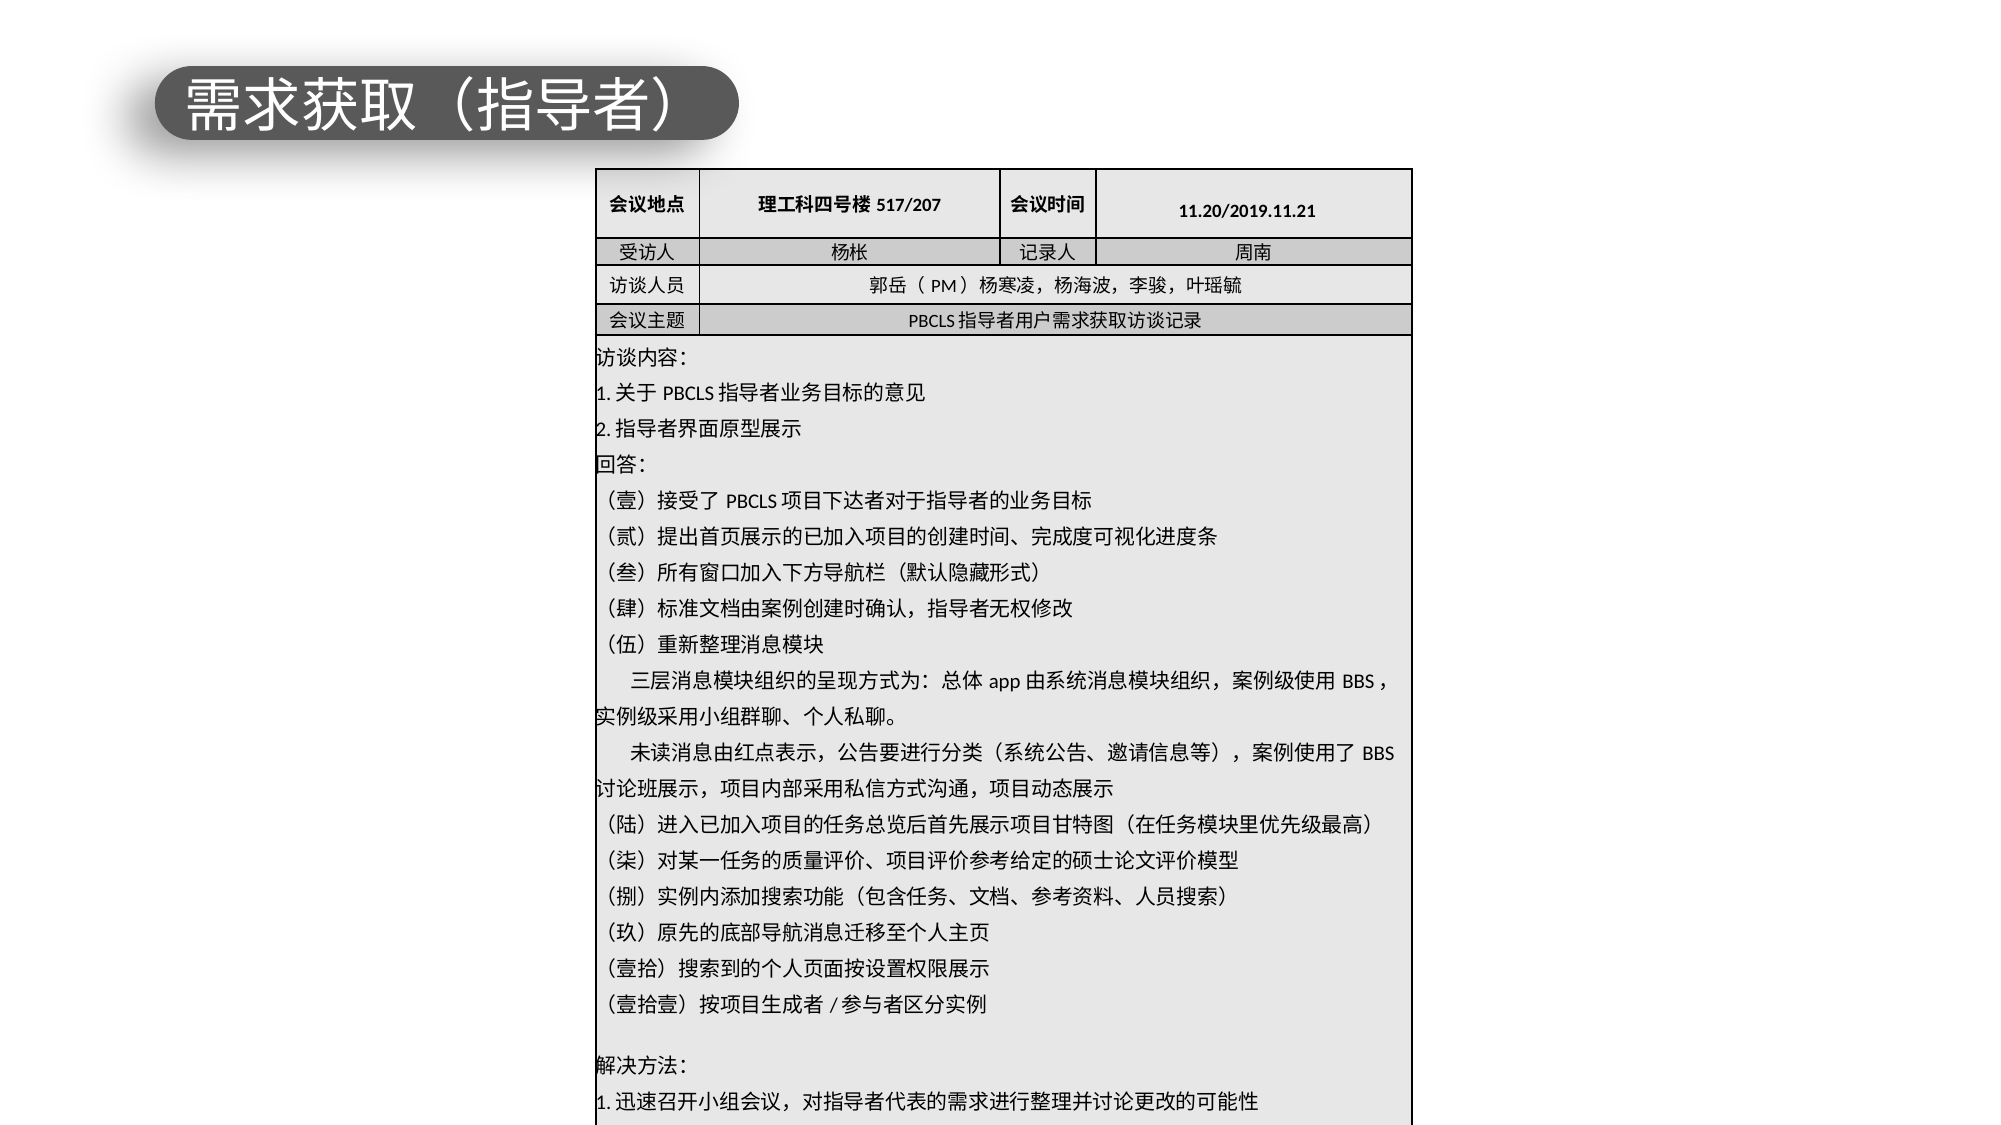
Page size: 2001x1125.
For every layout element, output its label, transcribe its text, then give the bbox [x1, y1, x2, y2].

table_header 会议时间 [1001, 170, 1095, 237]
table_cell 访谈人员 [597, 266, 699, 303]
table_cell 受访人 [597, 239, 699, 264]
table_header 理工科四号楼517/207 [700, 170, 999, 237]
text_box 需求获取（指导者） [154, 66, 740, 140]
table_header 11.20/2019.11.21 [1097, 170, 1411, 237]
table_cell 记录人 [1001, 239, 1095, 264]
table_cell 郭岳（PM）杨寒凌，杨海波，李骏，叶瑶毓 [700, 266, 1411, 303]
table_cell 周南 [1097, 239, 1411, 264]
table_cell 会议主题 [597, 305, 699, 334]
table_header 会议地点 [597, 180, 699, 237]
table_cell PBCLS指导者用户需求获取访谈记录 [700, 305, 1411, 334]
table_cell 杨枨 [700, 239, 999, 264]
table_cell 访谈内容： 1.关于PBCLS指导者业务目标的意见 2.指导者界面原型展示 回答： （壹）接受了PBCLS项目下达者对于指导者的业务目标 （贰）提出首页展示的已加入项目的创建时间、完成度可视化进度条 （叁）所有窗口加入下方导航栏（默认隐藏形式） （肆）标准文档由案例创建时确认，指导者无权修改 （伍）重新整理消息模块 三层消息模块组织的呈现方式为：总体app由系统消息模块组织，案例级使用BBS，实例级采用小组群聊、个人私聊。 未读消息由红点表示，公告要进行分类（系统公告、邀请信息等），案例使用了BBS讨论班展示，项目内部采用私信方式沟通，项目动态展示 （陆）进入已加入项目的任务总览后首先展示项目甘特图（在任务模块里优先级最高） （柒）对某一任务的质量评价、项目评价参考给定的硕士论文评价模型 （捌）实例内添加搜索功能（包含任务、文档、参考资料、人员搜索） （玖）原先的底部导航消息迁移至个人主页 （壹拾）搜索到的个人页面按设置权限展示 （壹拾壹）按项目生成者/参与者区分实例 解决方法： 1.迅速召开小组会议，对指导者代表的需求进行整理并讨论更改的可能性 2.迅速制定与对其他用户代表进行访谈的计划 3.对界面原型进行迭代 [597, 336, 1411, 1125]
